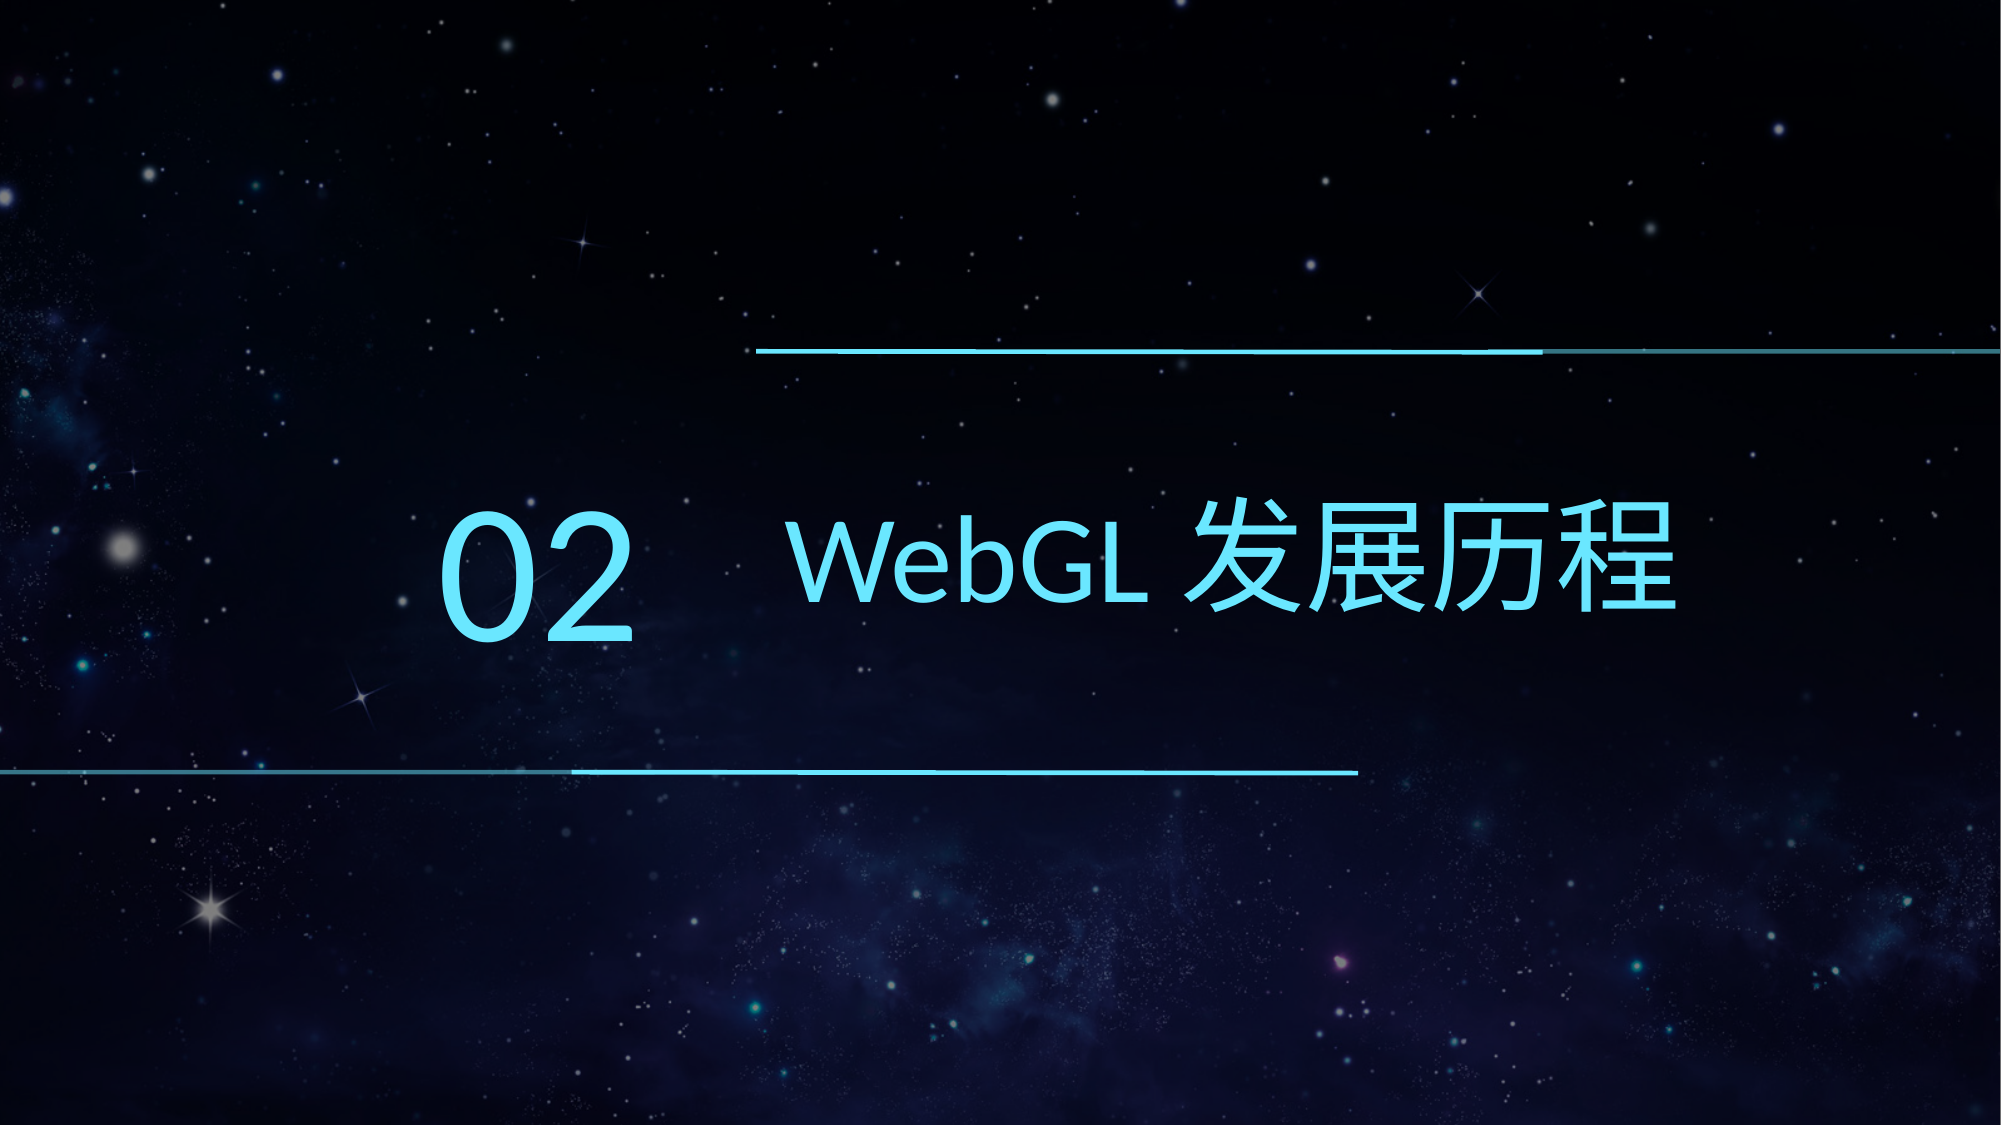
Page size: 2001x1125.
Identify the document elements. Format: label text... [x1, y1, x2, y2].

text_box WebGL发展历程 [719, 470, 1745, 635]
picture [0, 0, 2001, 1125]
text_box 02 [407, 433, 656, 689]
